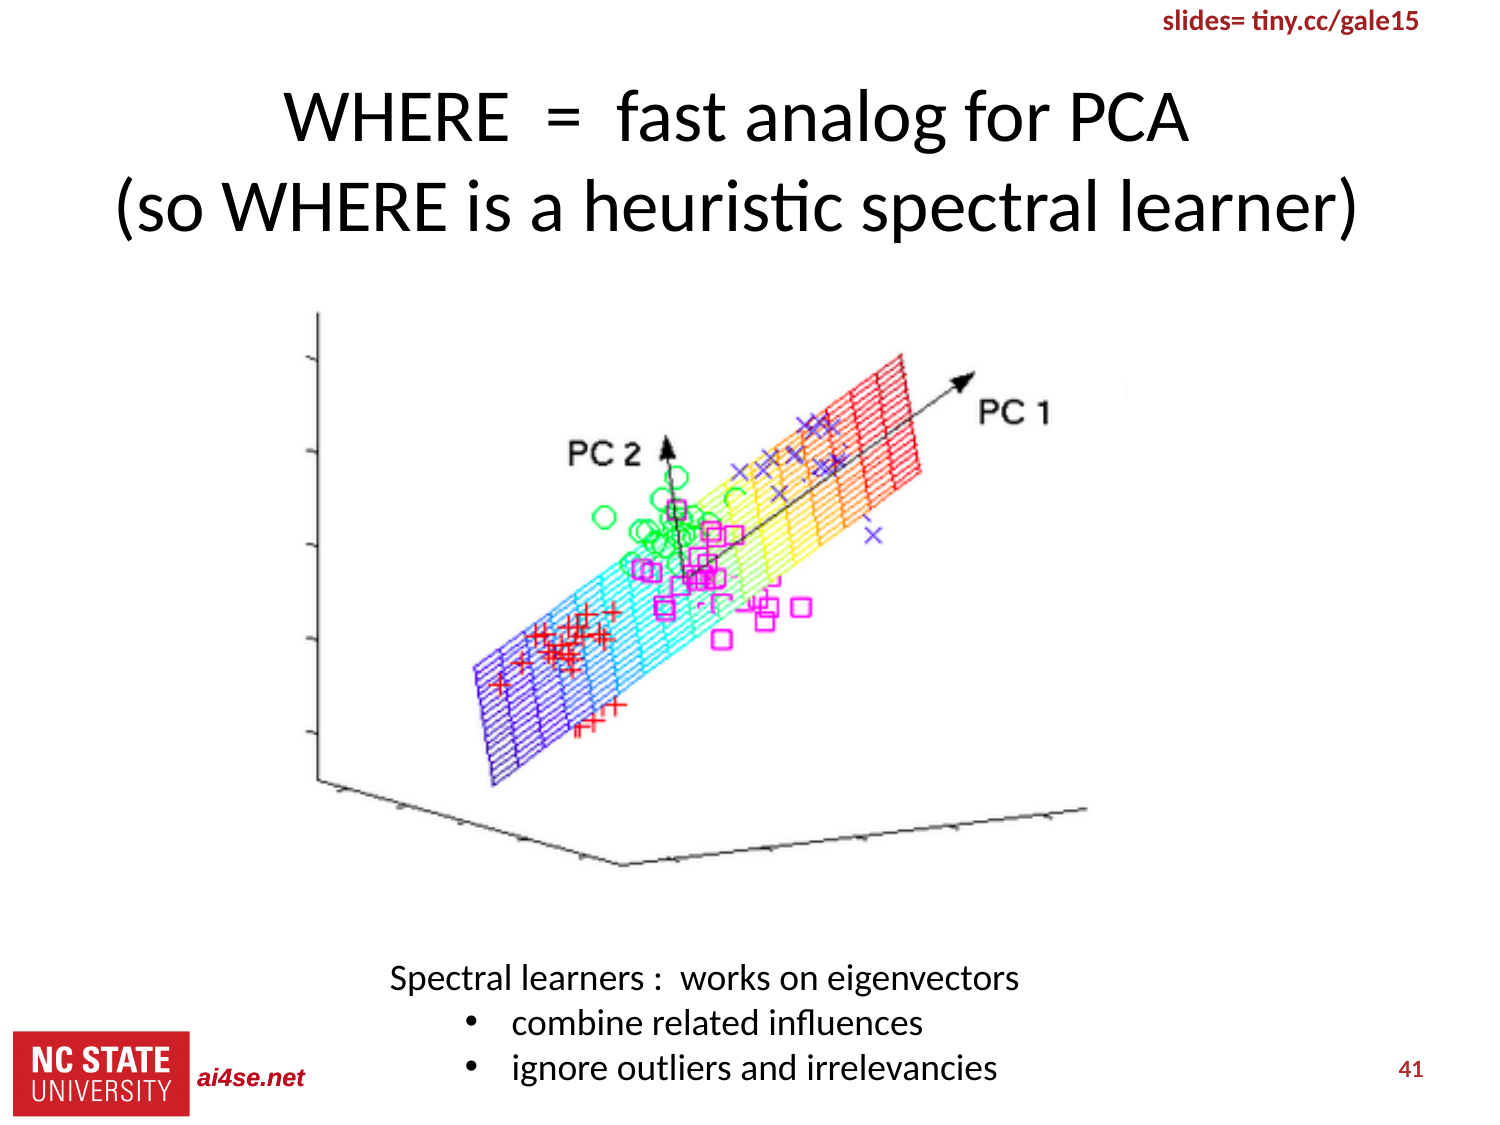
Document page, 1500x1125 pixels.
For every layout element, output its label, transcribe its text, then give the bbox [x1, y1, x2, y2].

text_box Spectral learners : works on eigenvectors combine related influences ignore outliers and irrelevancies [374, 945, 1125, 1096]
picture [283, 279, 1130, 894]
title WHERE = fast analog for PCA (so WHERE is a heuristic spectral learner) [50, 62, 1425, 251]
picture [13, 1029, 192, 1118]
text_box ai4se.net [196, 1054, 327, 1099]
text_box 41 [1088, 1037, 1439, 1097]
